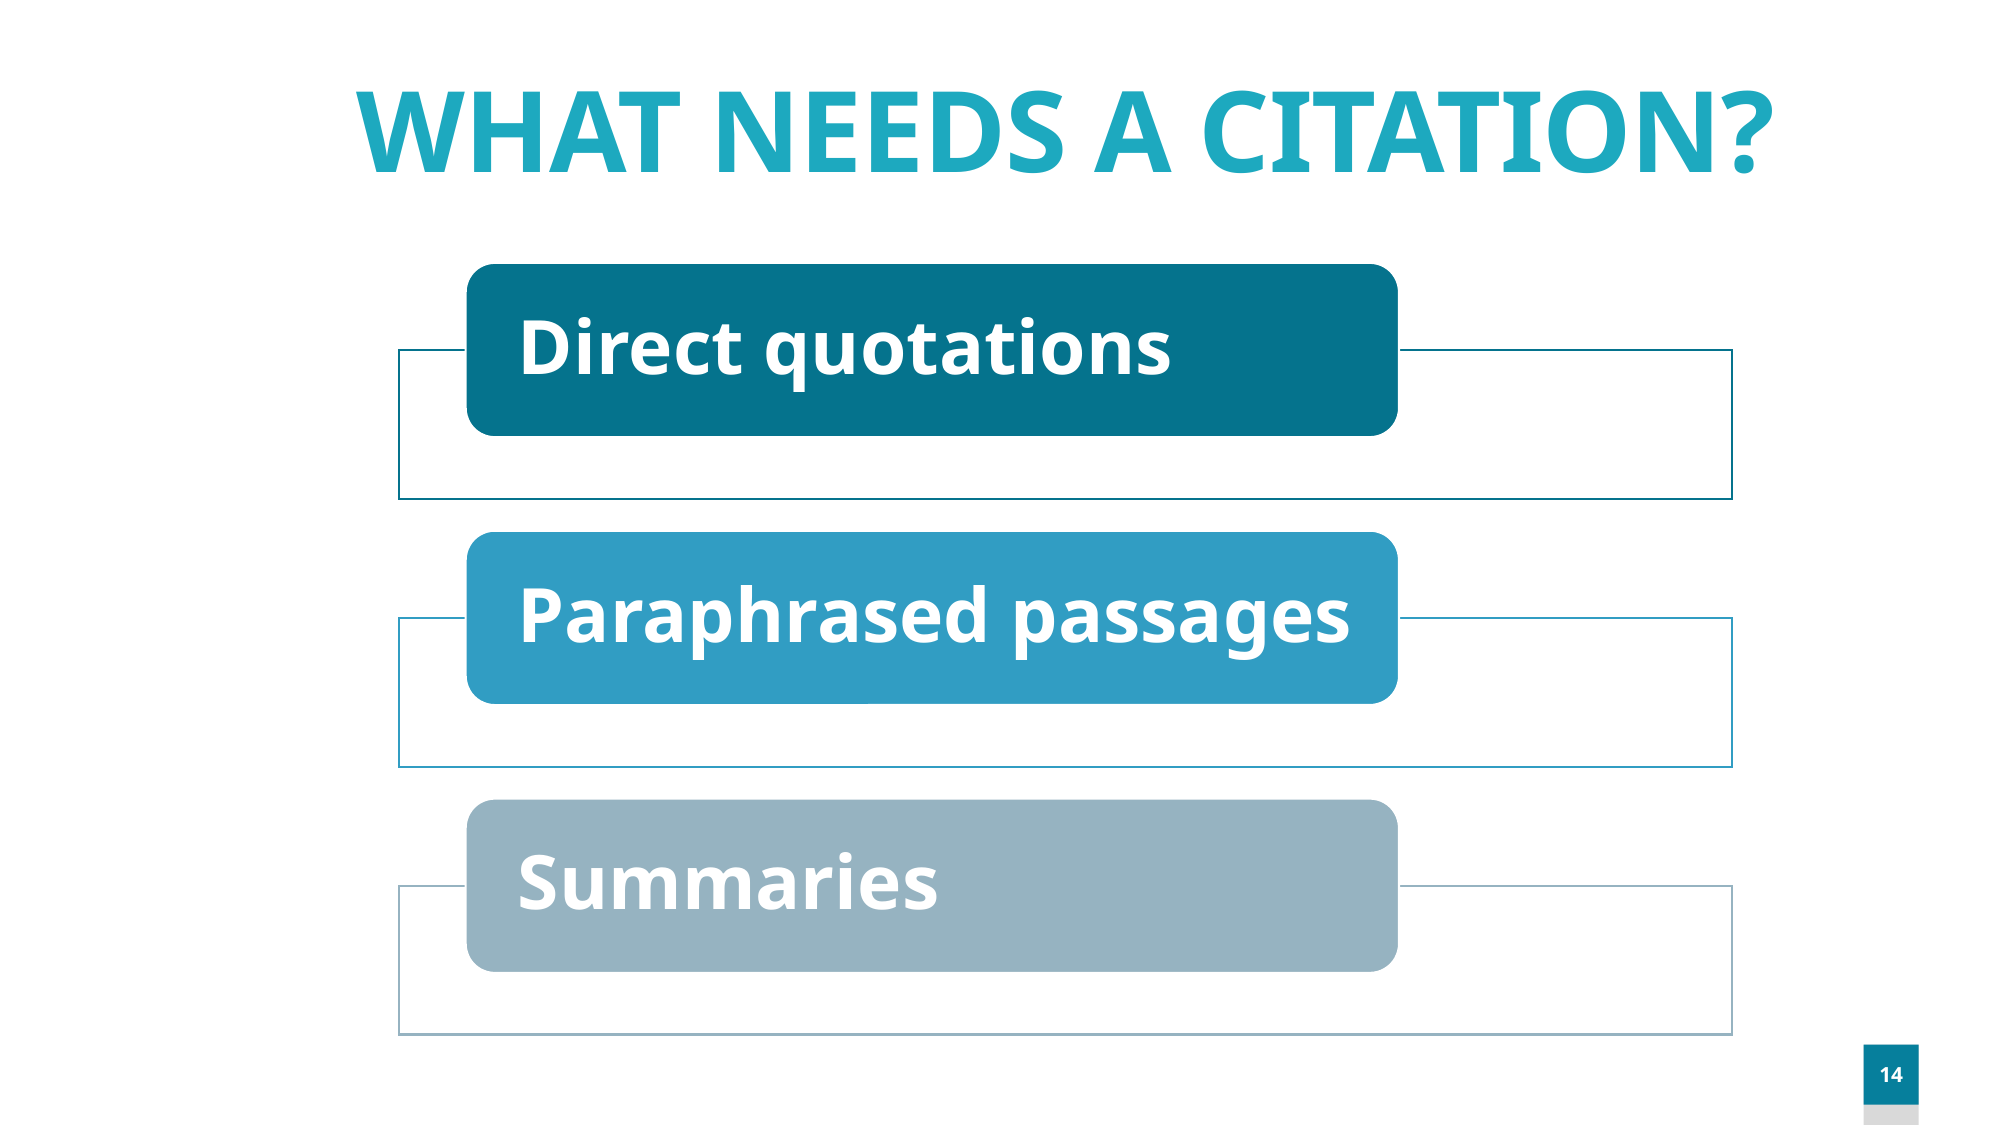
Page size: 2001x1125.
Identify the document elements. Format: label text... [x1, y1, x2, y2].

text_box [399, 204, 1733, 1094]
text_box WHAT NEEDS A CITATION? [321, 68, 1810, 166]
